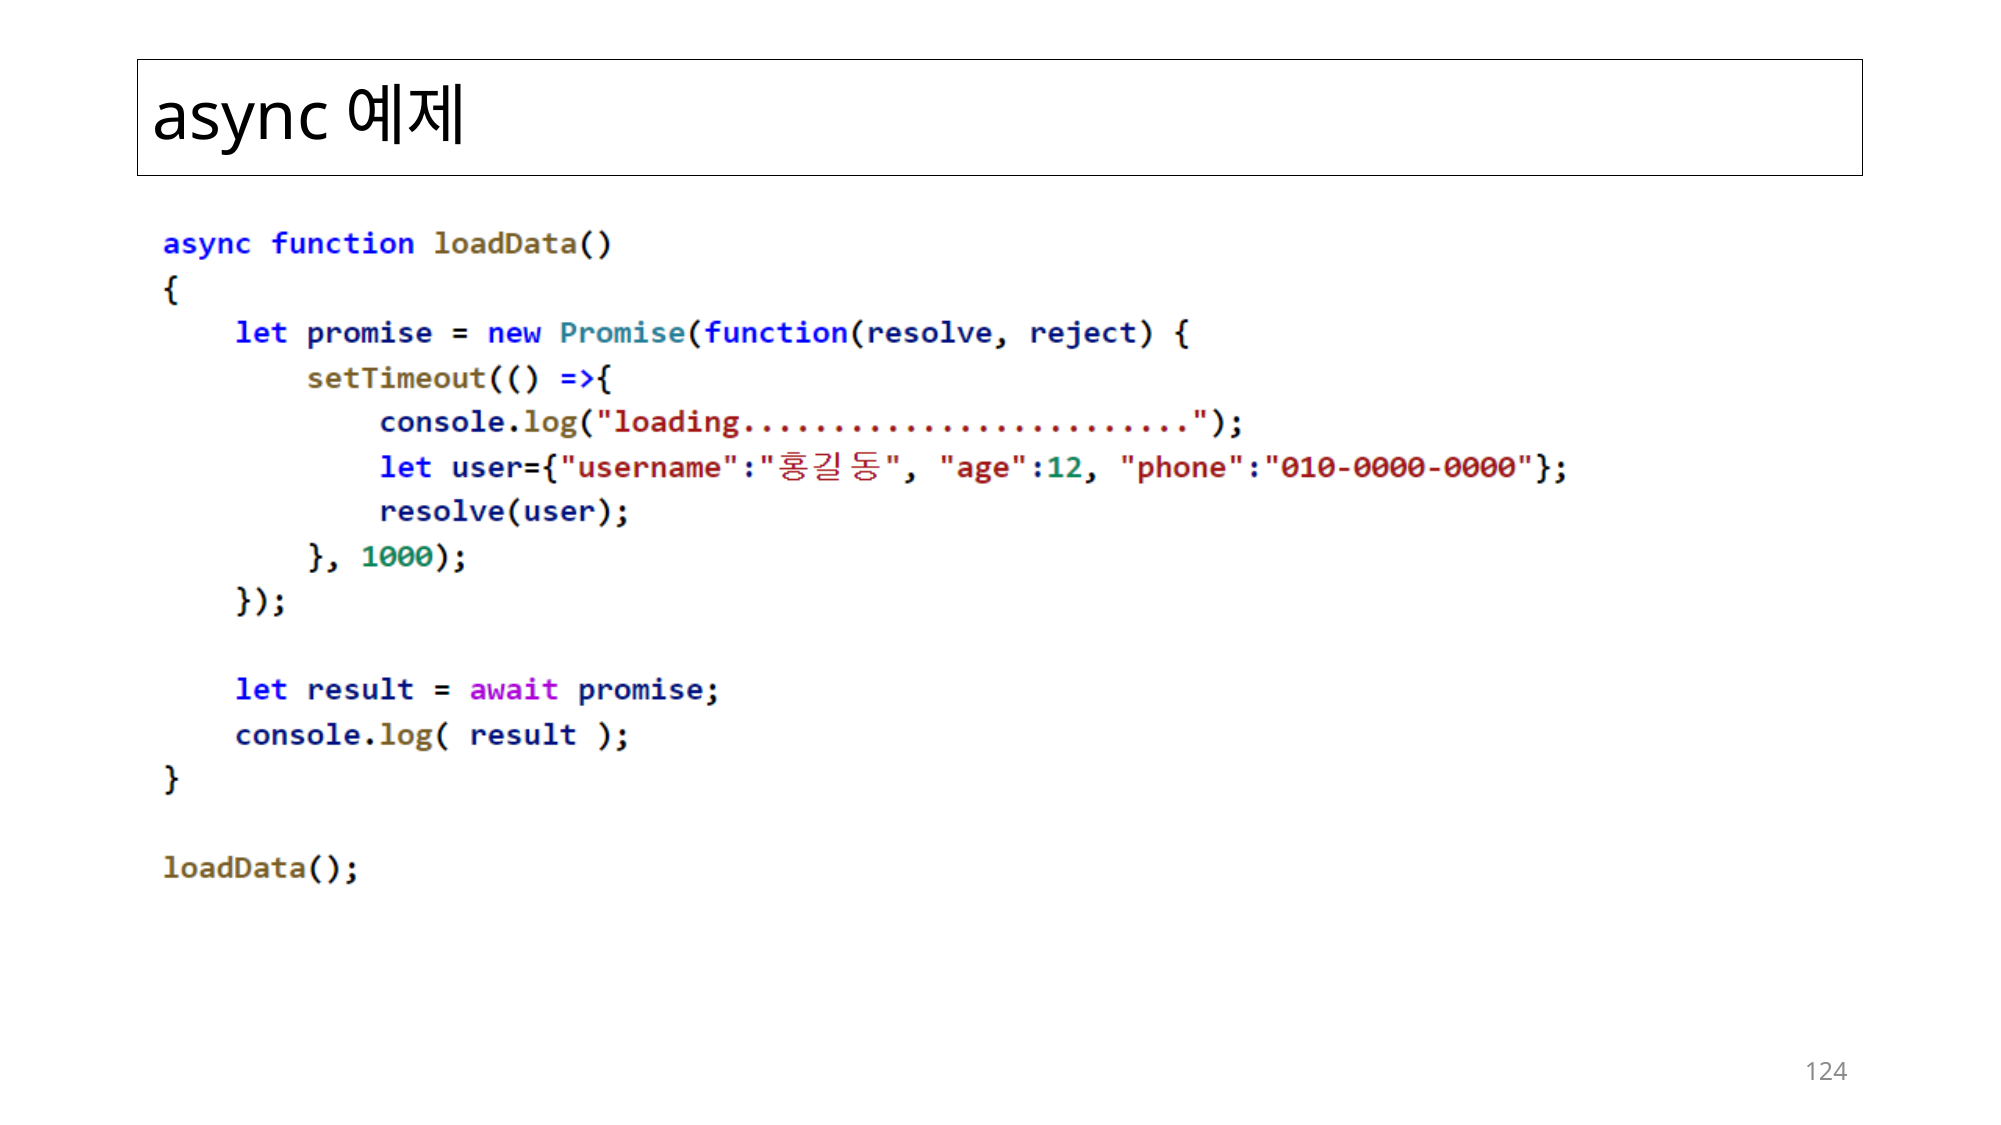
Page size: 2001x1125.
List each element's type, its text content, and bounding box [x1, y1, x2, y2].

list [137, 224, 1607, 900]
slide_number 124 [1412, 1042, 1863, 1103]
title async예제 [137, 59, 1863, 176]
